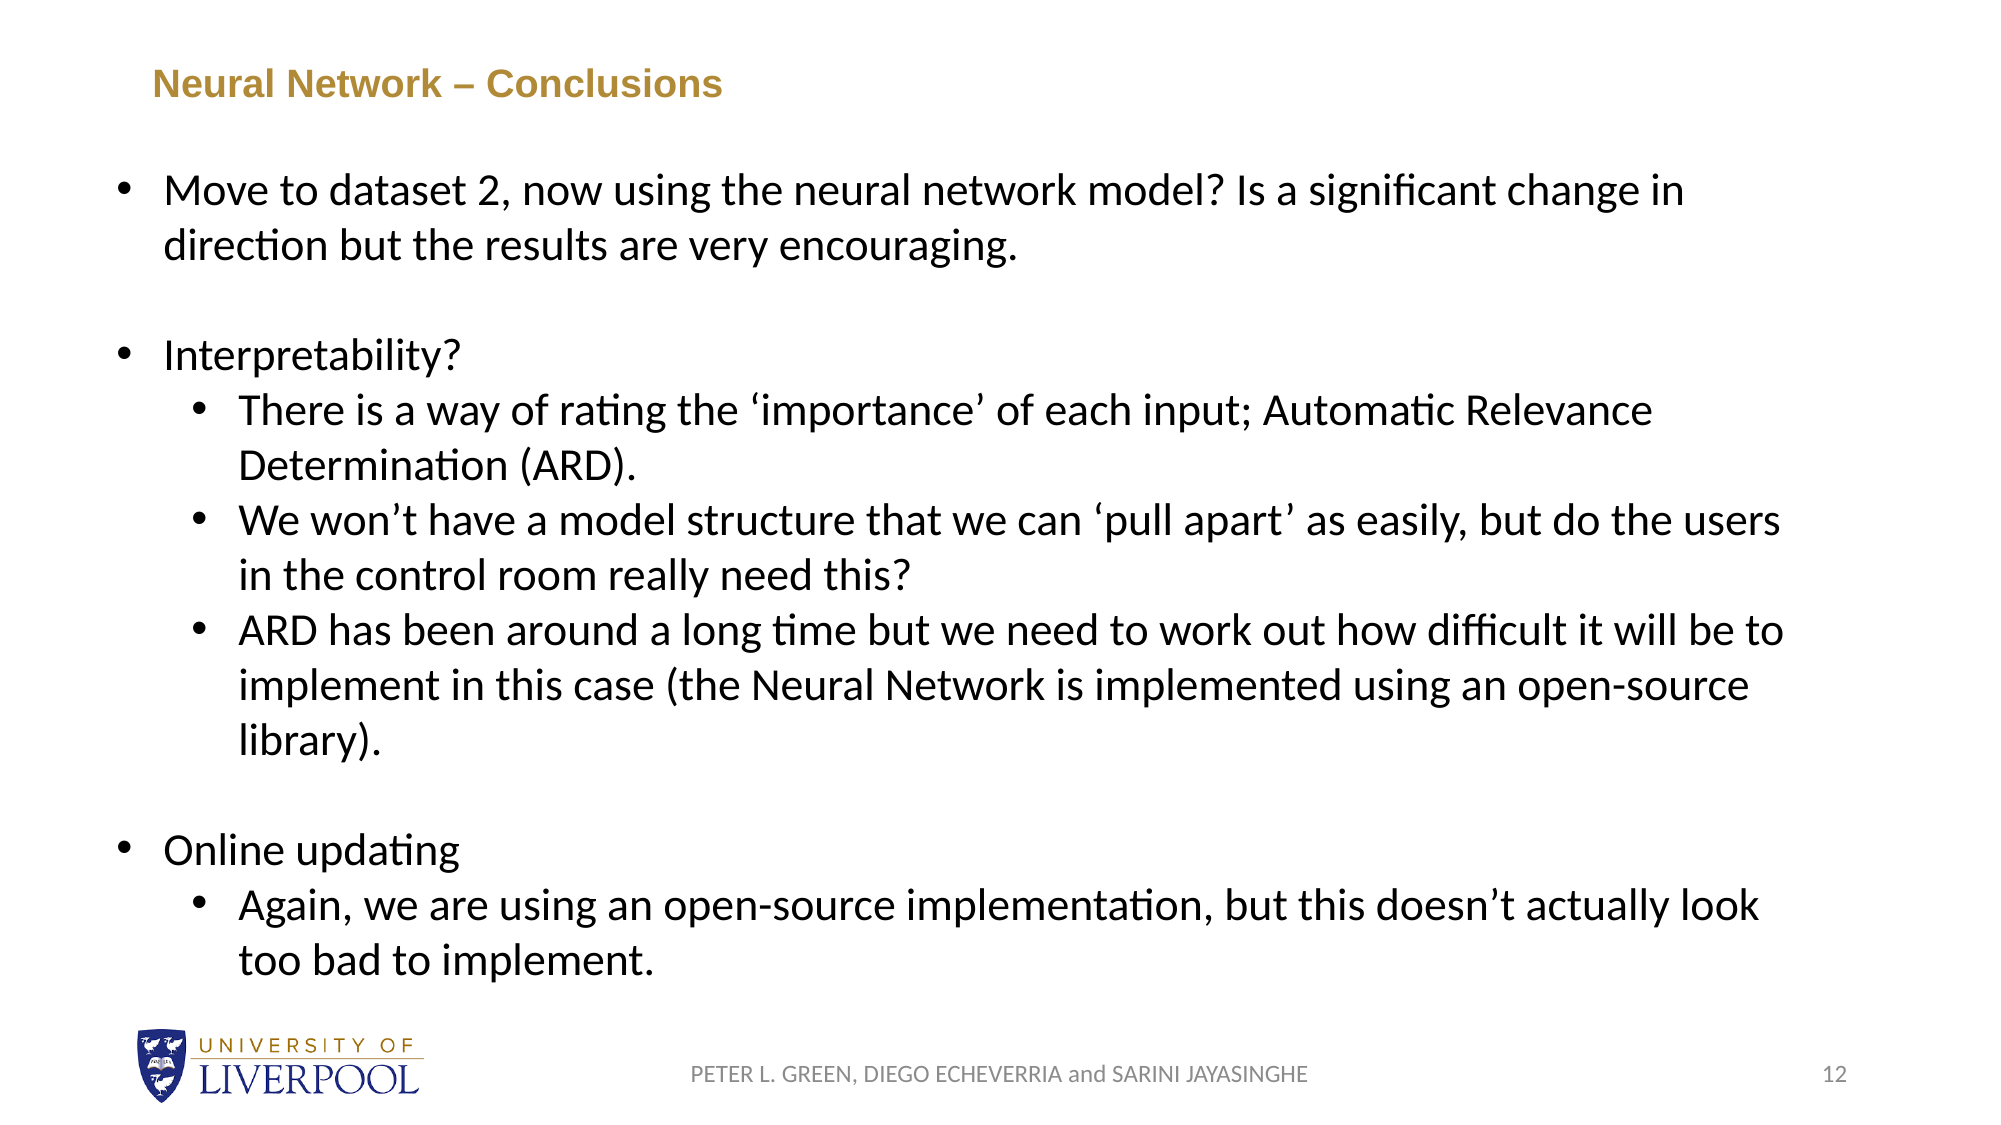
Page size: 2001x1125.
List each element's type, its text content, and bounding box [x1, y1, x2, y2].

picture [137, 1029, 424, 1103]
title Neural Network – Conclusions [137, 55, 1863, 114]
footer PETER L. GREEN, DIEGO ECHEVERRIA and SARINI JAYASINGHE [662, 1042, 1338, 1103]
text_box Move to dataset 2, now using the neural network model? Is a significant change in direction but the results are very encouraging. Interpretability? There is a way of rating the ‘importance’ of each input; Automatic Relevance Determination (ARD). We won’t have a model structure that we can ‘pull apart’ as easily, but do the users in the control room really need this? ARD has been around a long time but we need to work out how difficult it will be to implement in this case (the Neural Network is implemented using an open-source library). Online updating Again, we are using an open-source implementation, but this doesn’t actually look too bad to implement. [101, 152, 1827, 992]
slide_number 12 [1412, 1042, 1863, 1103]
